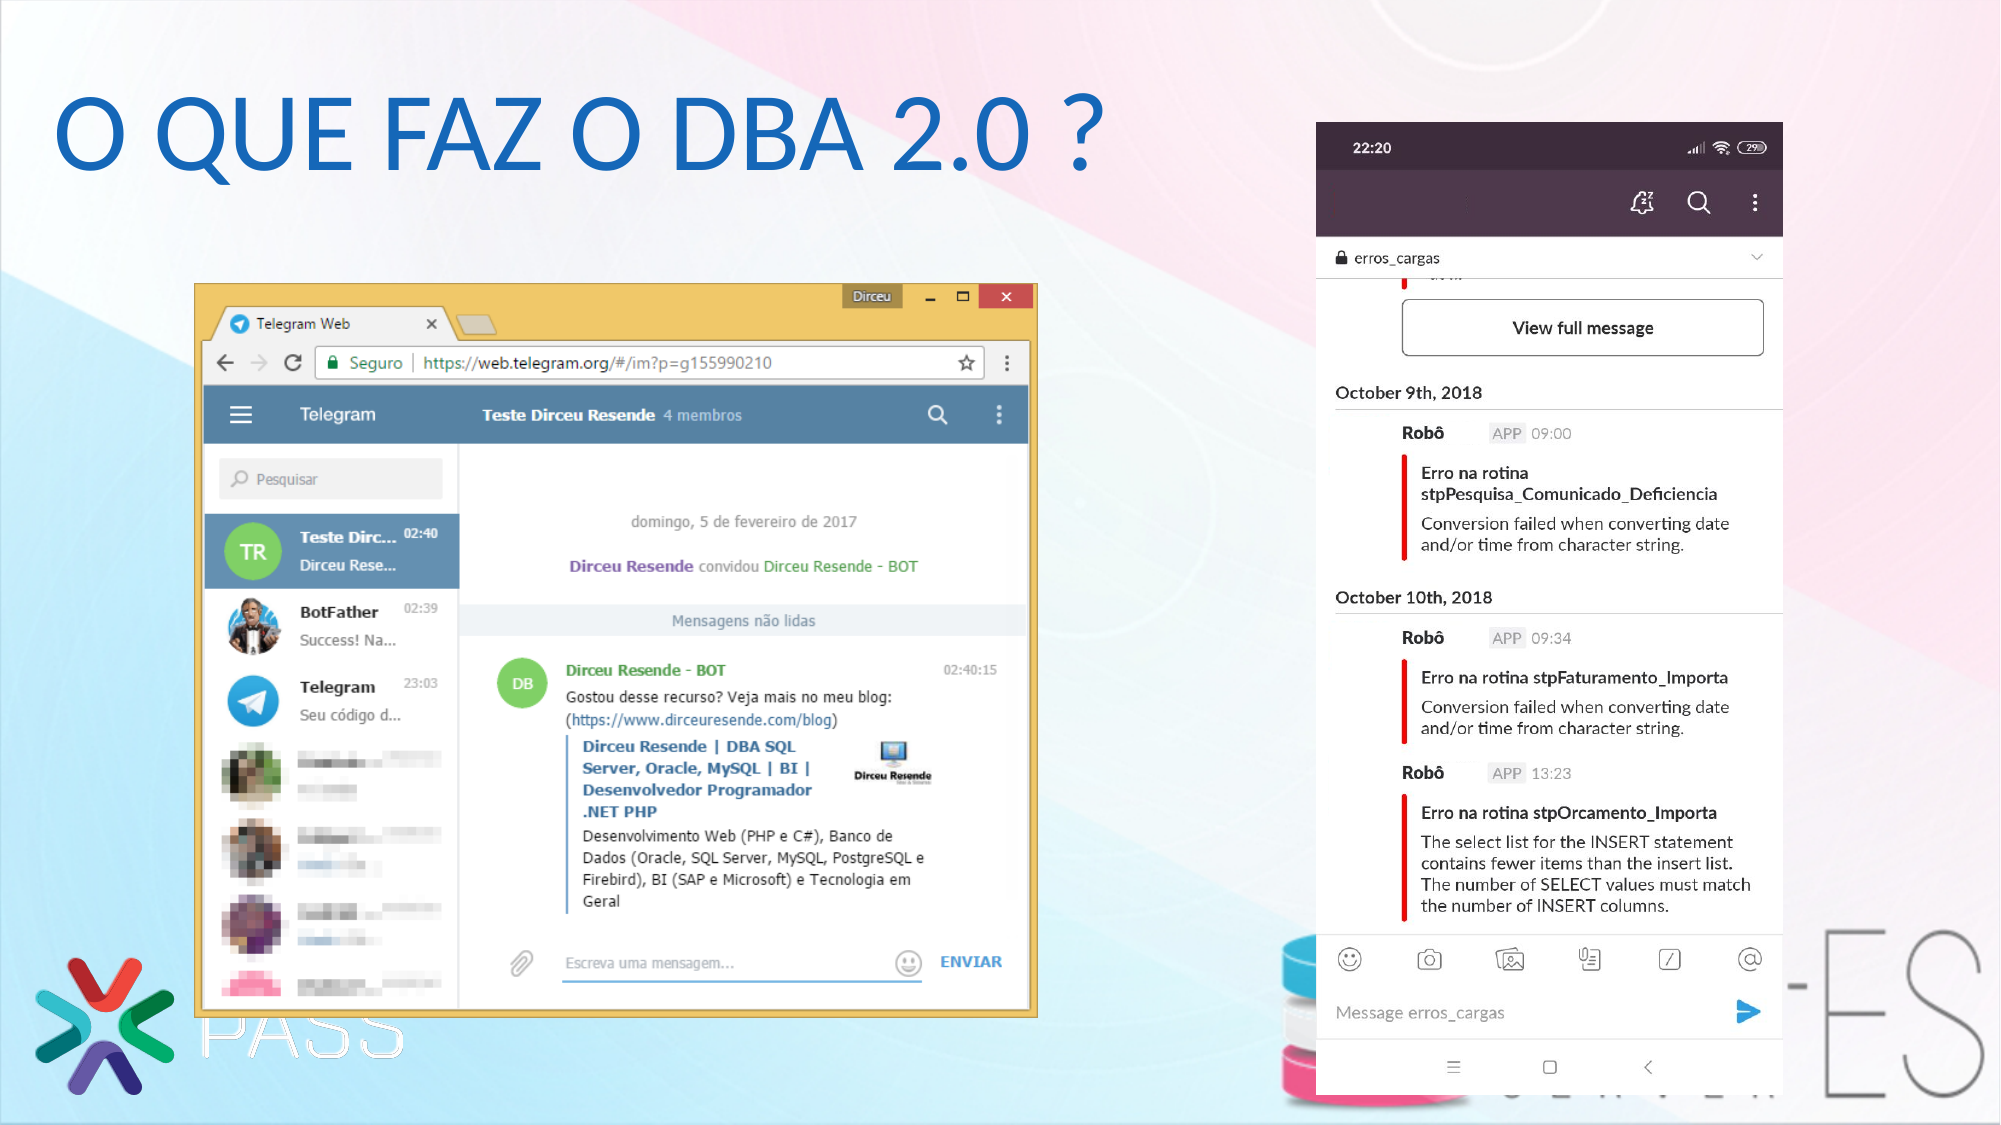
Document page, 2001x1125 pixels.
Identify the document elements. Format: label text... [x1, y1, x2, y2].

picture [0, 0, 2001, 1125]
title O QUE FAZ O DBA 2.0 ? [38, 66, 1943, 206]
